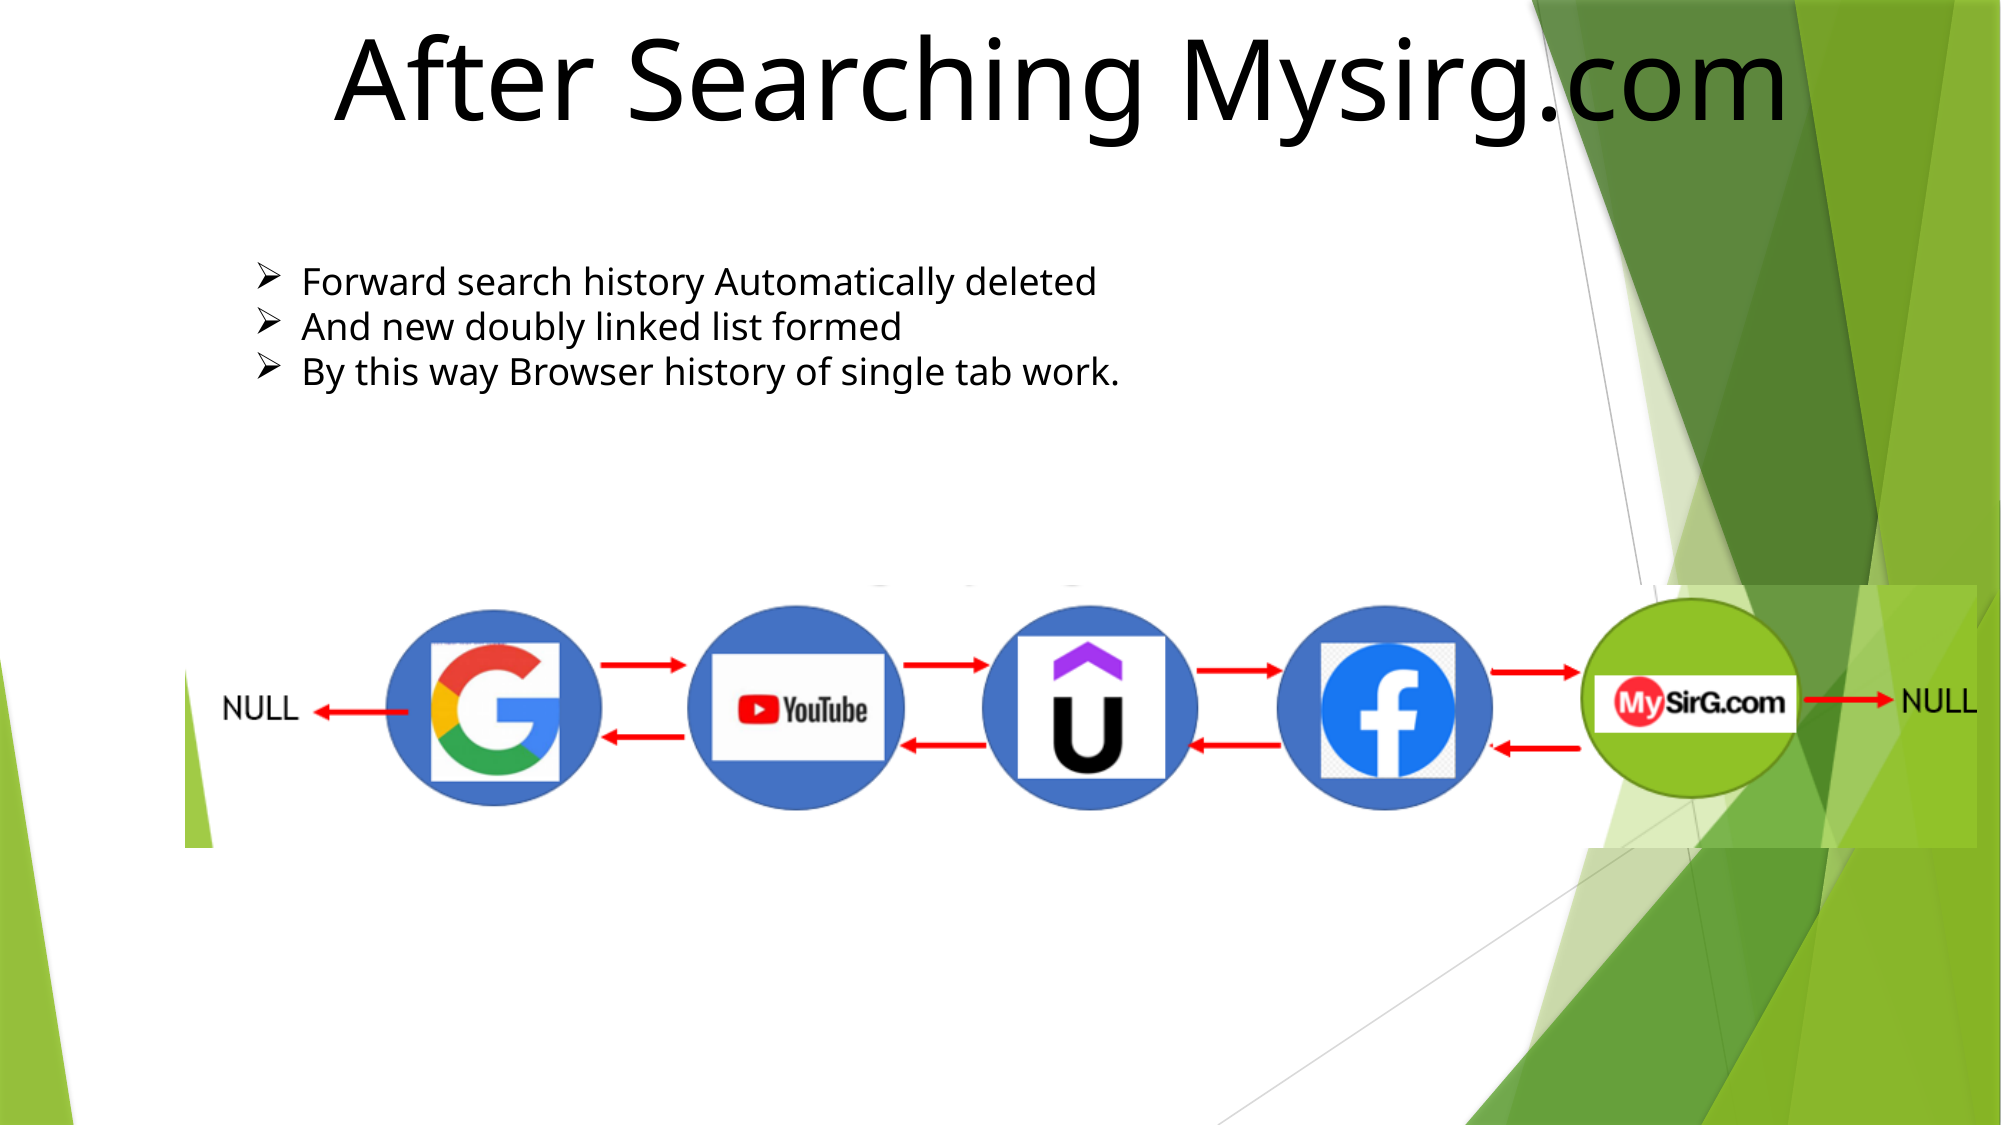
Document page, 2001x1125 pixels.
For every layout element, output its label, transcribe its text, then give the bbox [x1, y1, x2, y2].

text_box After Searching Mysirg.com [208, 0, 1919, 150]
text_box Forward search history Automatically deleted And new doubly linked list formed By this way Browser history of single tab work. [239, 250, 1831, 401]
picture [185, 585, 1978, 848]
